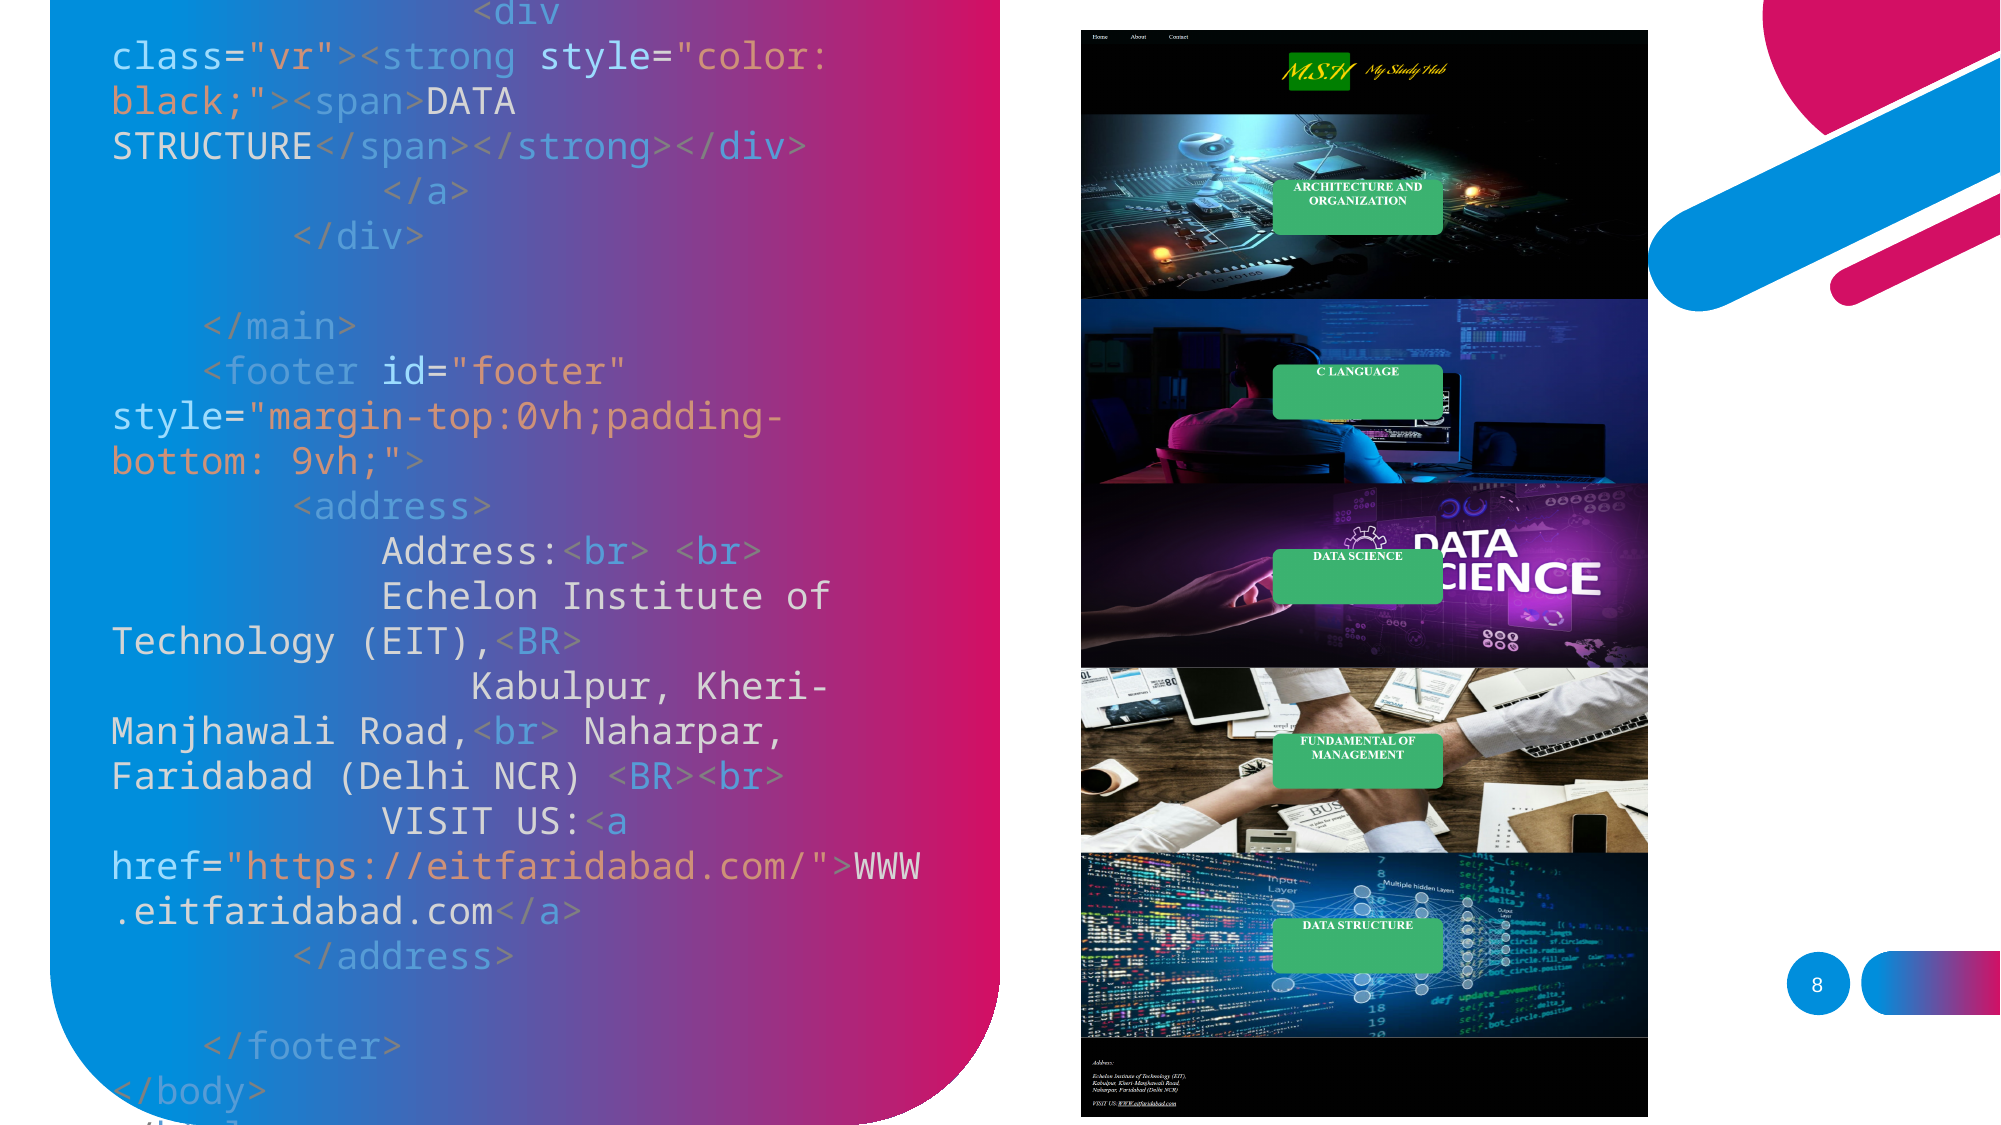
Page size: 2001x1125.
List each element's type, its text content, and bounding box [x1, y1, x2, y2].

slide_number 8 [1772, 954, 1863, 1015]
text_box <!DOCTYPE html> <html lang="en"> <head> <meta charset="UTF-8"> <meta http-equiv="X-UA-Compatible" content="IE=edge"> <meta name="viewport" content="width=device-width, initial-scale=1.0"> <link rel="icon" href="favicon-32x32.png"> <link rel="stylesheet" href="style.css"> <title>My Study Hub</title> <style> * { margin: 0px; padding: 0px; } </style> </head> <body> <header> <div id="top"><a href="index.html">Home</a> <a href="#">About</a> <a href="#footer">Contact</a> </div> <div> <img id="hd" src="logo.png"> </div> </header> <main> <div id="com"> <a href="frame.html"> <div class="vr"> <strong style="color: black;"><span>ARCHITECTURE AND ORGANIZATION</span></strong> </div> </a> </div> <div id="c"> <a href="frame01.html"> <div class="vr"><strong style="color: black;"><span>C LANGUAGE</span></strong></div> </a> </div> <div id="dsci"> <a href="frame2.html"> <div class="vr"><strong style="color: black;"><span>DATA SCIENCE</span></strong></div> </a> </div> <div id="fom"> <a href="frame3.html"> <div class="vr"><strong style="color: black;"><span>FUNDAMENTAL OF MANAGEMENT</span></strong></div> </a> </div> <div id="ds"> <a href="frame04.html"> <div class="vr"><strong style="color: black;"><span>DATA STRUCTURE</span></strong></div> </a> </div> </main> <footer id="footer" style="margin-top:0vh;padding-bottom: 9vh;"> <address> Address:<br> <br> Echelon Institute of Technology (EIT),<BR> Kabulpur, Kheri-Manjhawali Road,<br> Naharpar, Faridabad (Delhi NCR) <BR><br> VISIT US:<a href="https://eitfaridabad.com/">WWW.eitfaridabad.com</a> </address> </footer> </body> </html> [50, 0, 1001, 1125]
picture [1081, 30, 1648, 1117]
